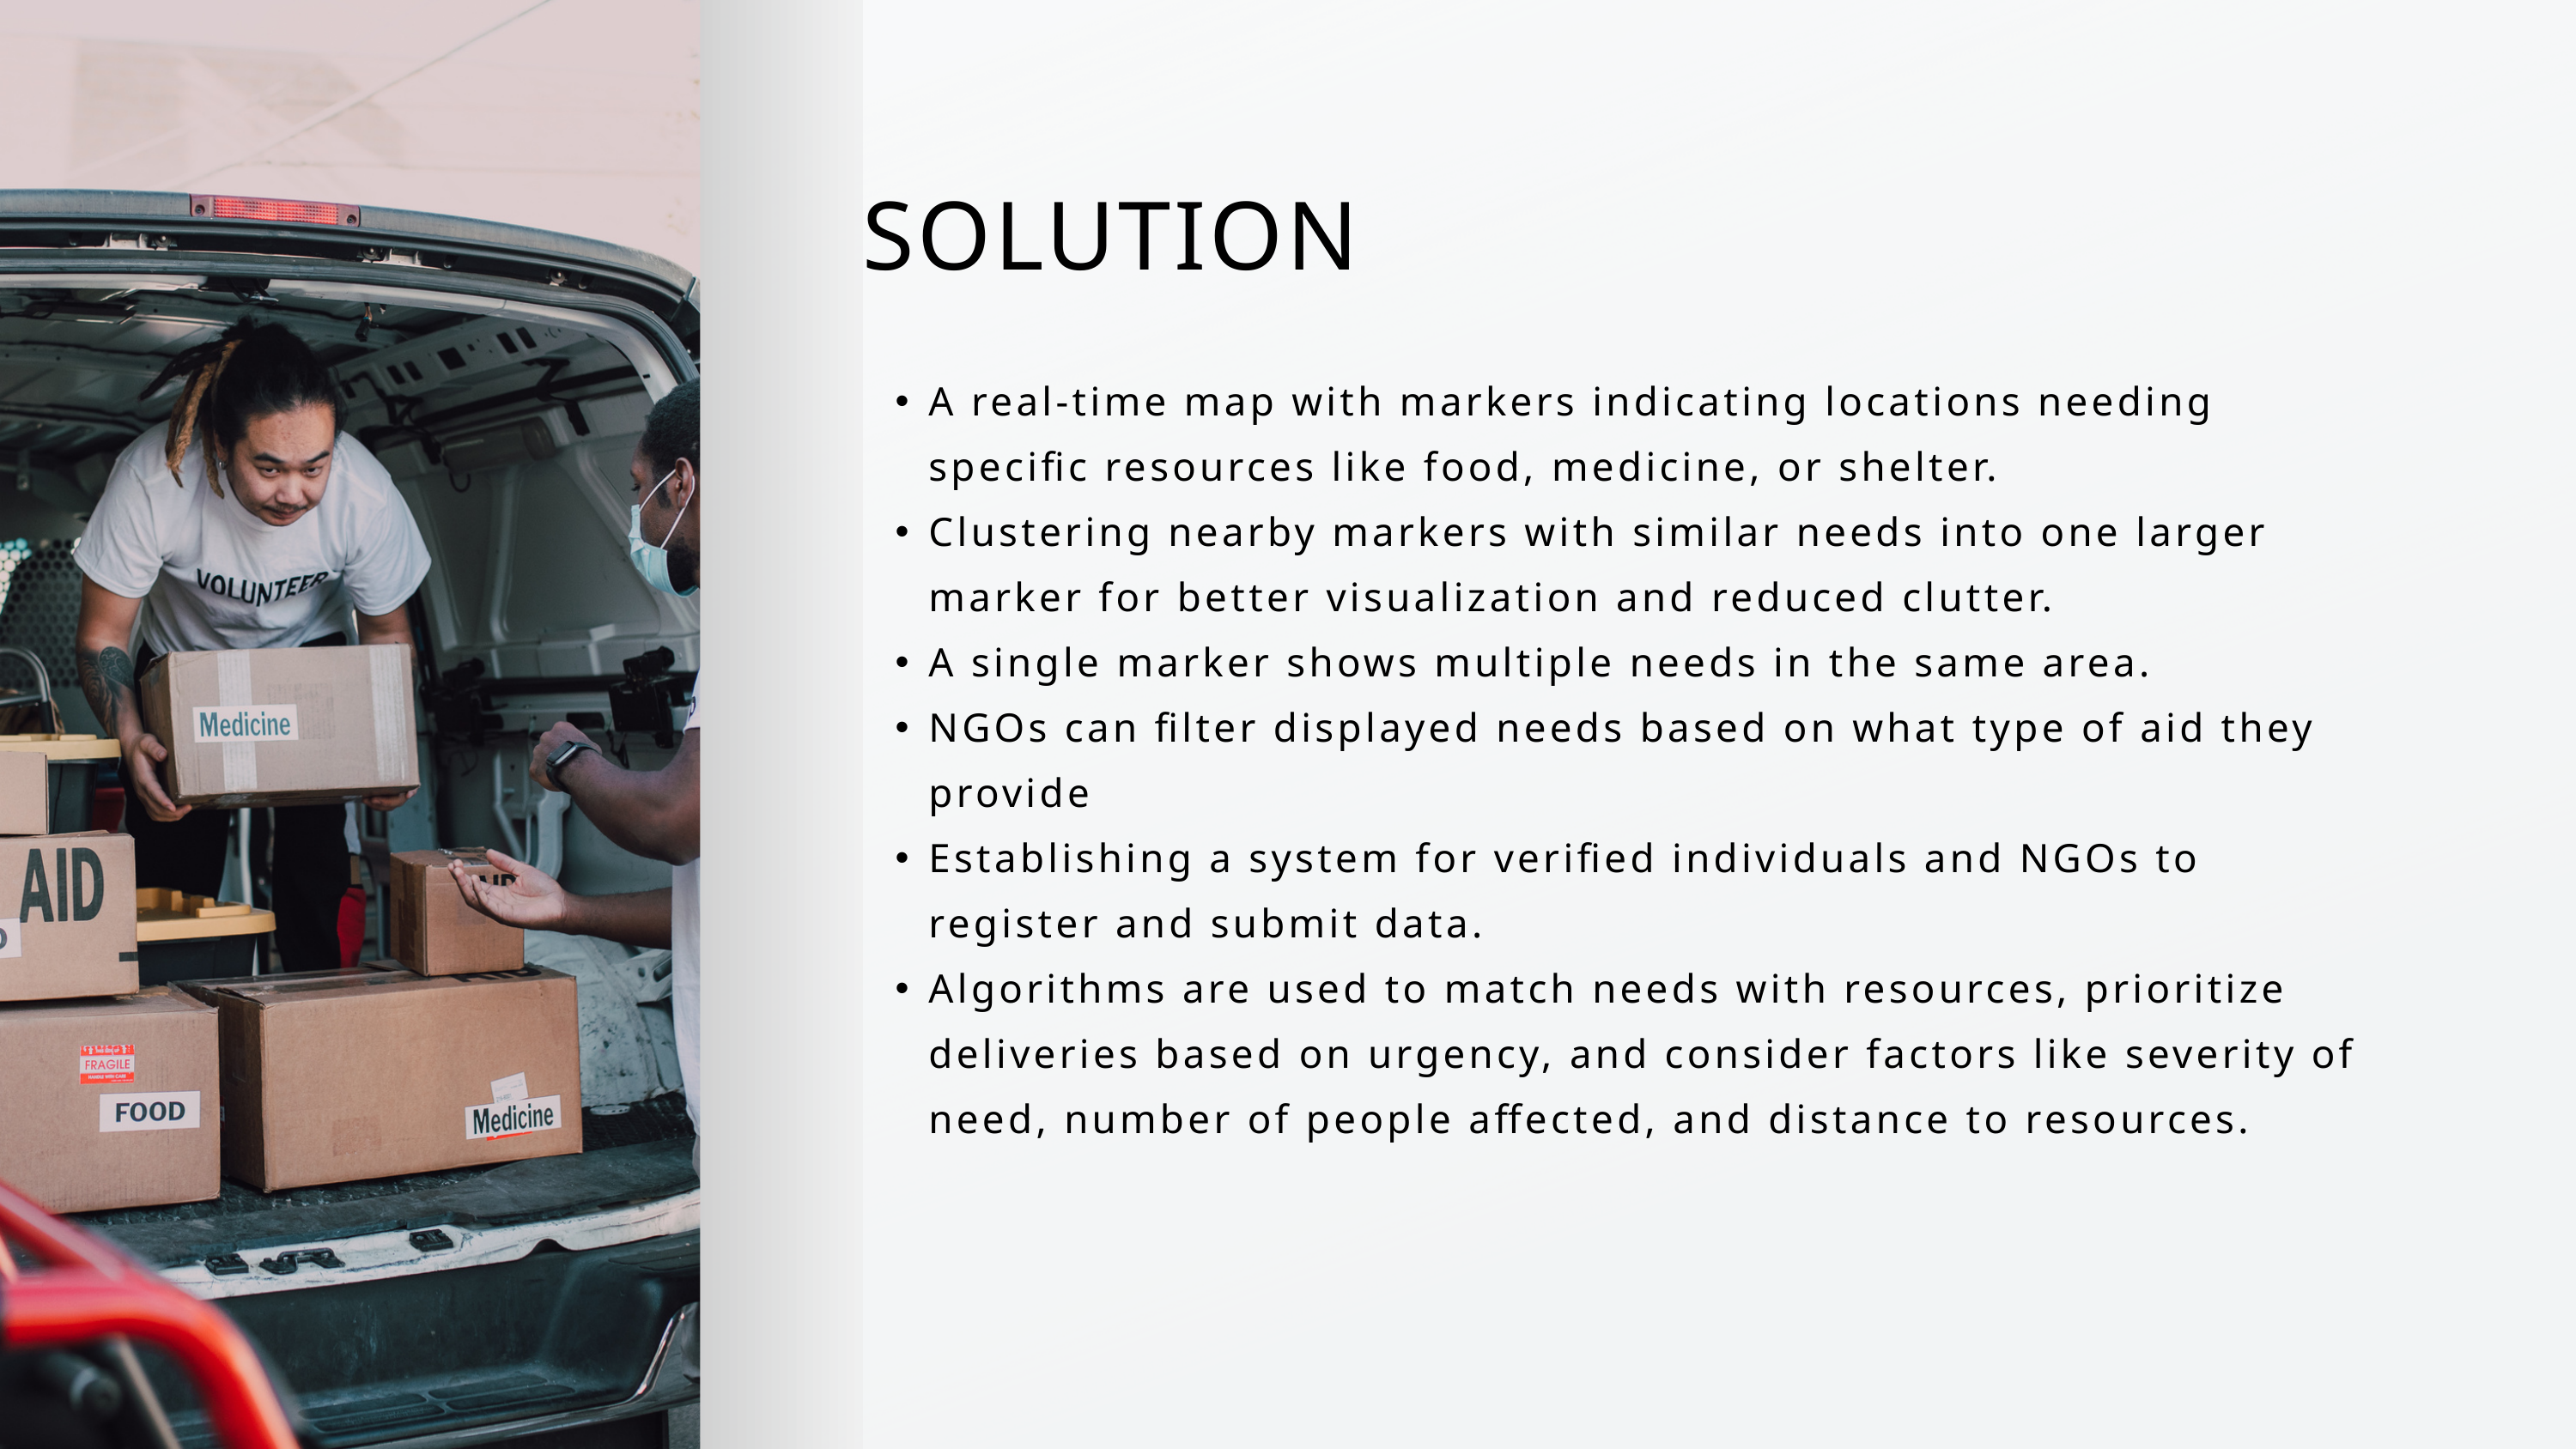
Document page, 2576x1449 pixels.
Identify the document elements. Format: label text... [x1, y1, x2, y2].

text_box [621, 0, 863, 1449]
text_box [0, 0, 617, 1449]
text_box [866, 0, 2576, 1449]
text_box SOLUTION [869, 158, 1613, 289]
text_box A real-time map with markers indicating locations needing specific resources like food, medicine, or shelter. Clustering nearby markers with similar needs into one larger marker for better visualization and reduced clutter. A single marker shows multiple needs in the same area. NGOs can filter displayed needs based on what type of aid they provide Establishing a system for verified individuals and NGOs to register and submit data. Algorithms are used to match needs with resources, prioritize deliveries based on urgency, and consider factors like severity of need, number of people affected, and distance to resources. [869, 358, 2363, 1142]
